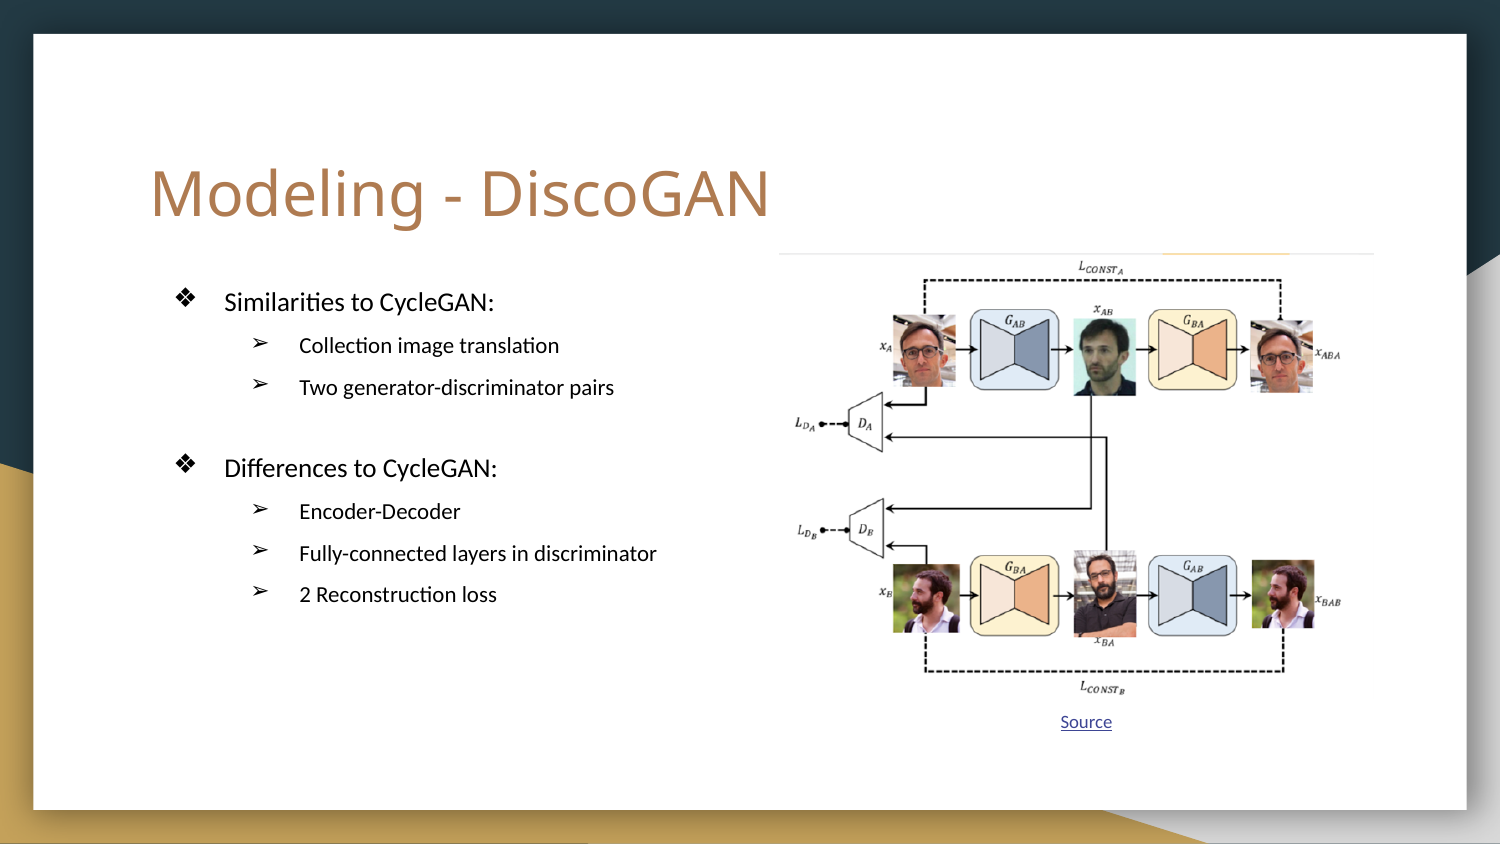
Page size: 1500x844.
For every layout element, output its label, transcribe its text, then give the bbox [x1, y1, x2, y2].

text_box Similarities to CycleGAN: Collection image translation Two generator-discriminator pairs Differences to CycleGAN: Encoder-Decoder Fully-connected layers in discriminator 2 Reconstruction loss [134, 253, 743, 622]
text_box Source [1045, 707, 1260, 744]
title Modeling - DiscoGAN [134, 138, 1366, 296]
picture [779, 253, 1374, 699]
